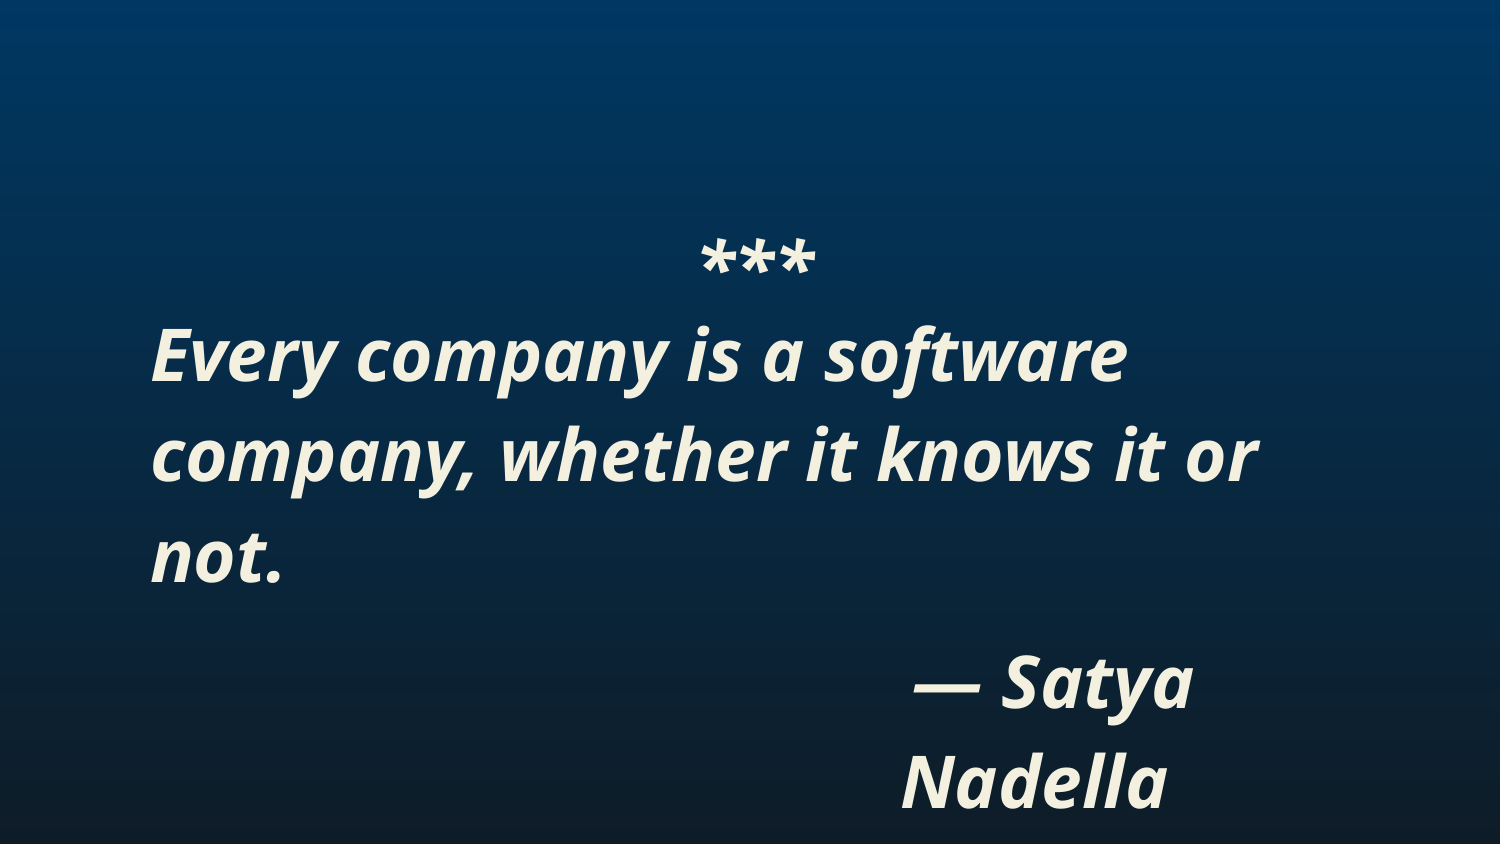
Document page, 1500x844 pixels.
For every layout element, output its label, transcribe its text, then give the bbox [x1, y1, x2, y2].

text_box Every company is a software company, whether it knows it or not. — Satya Nadella [87, 295, 1460, 844]
text_box *** [95, 170, 1468, 310]
